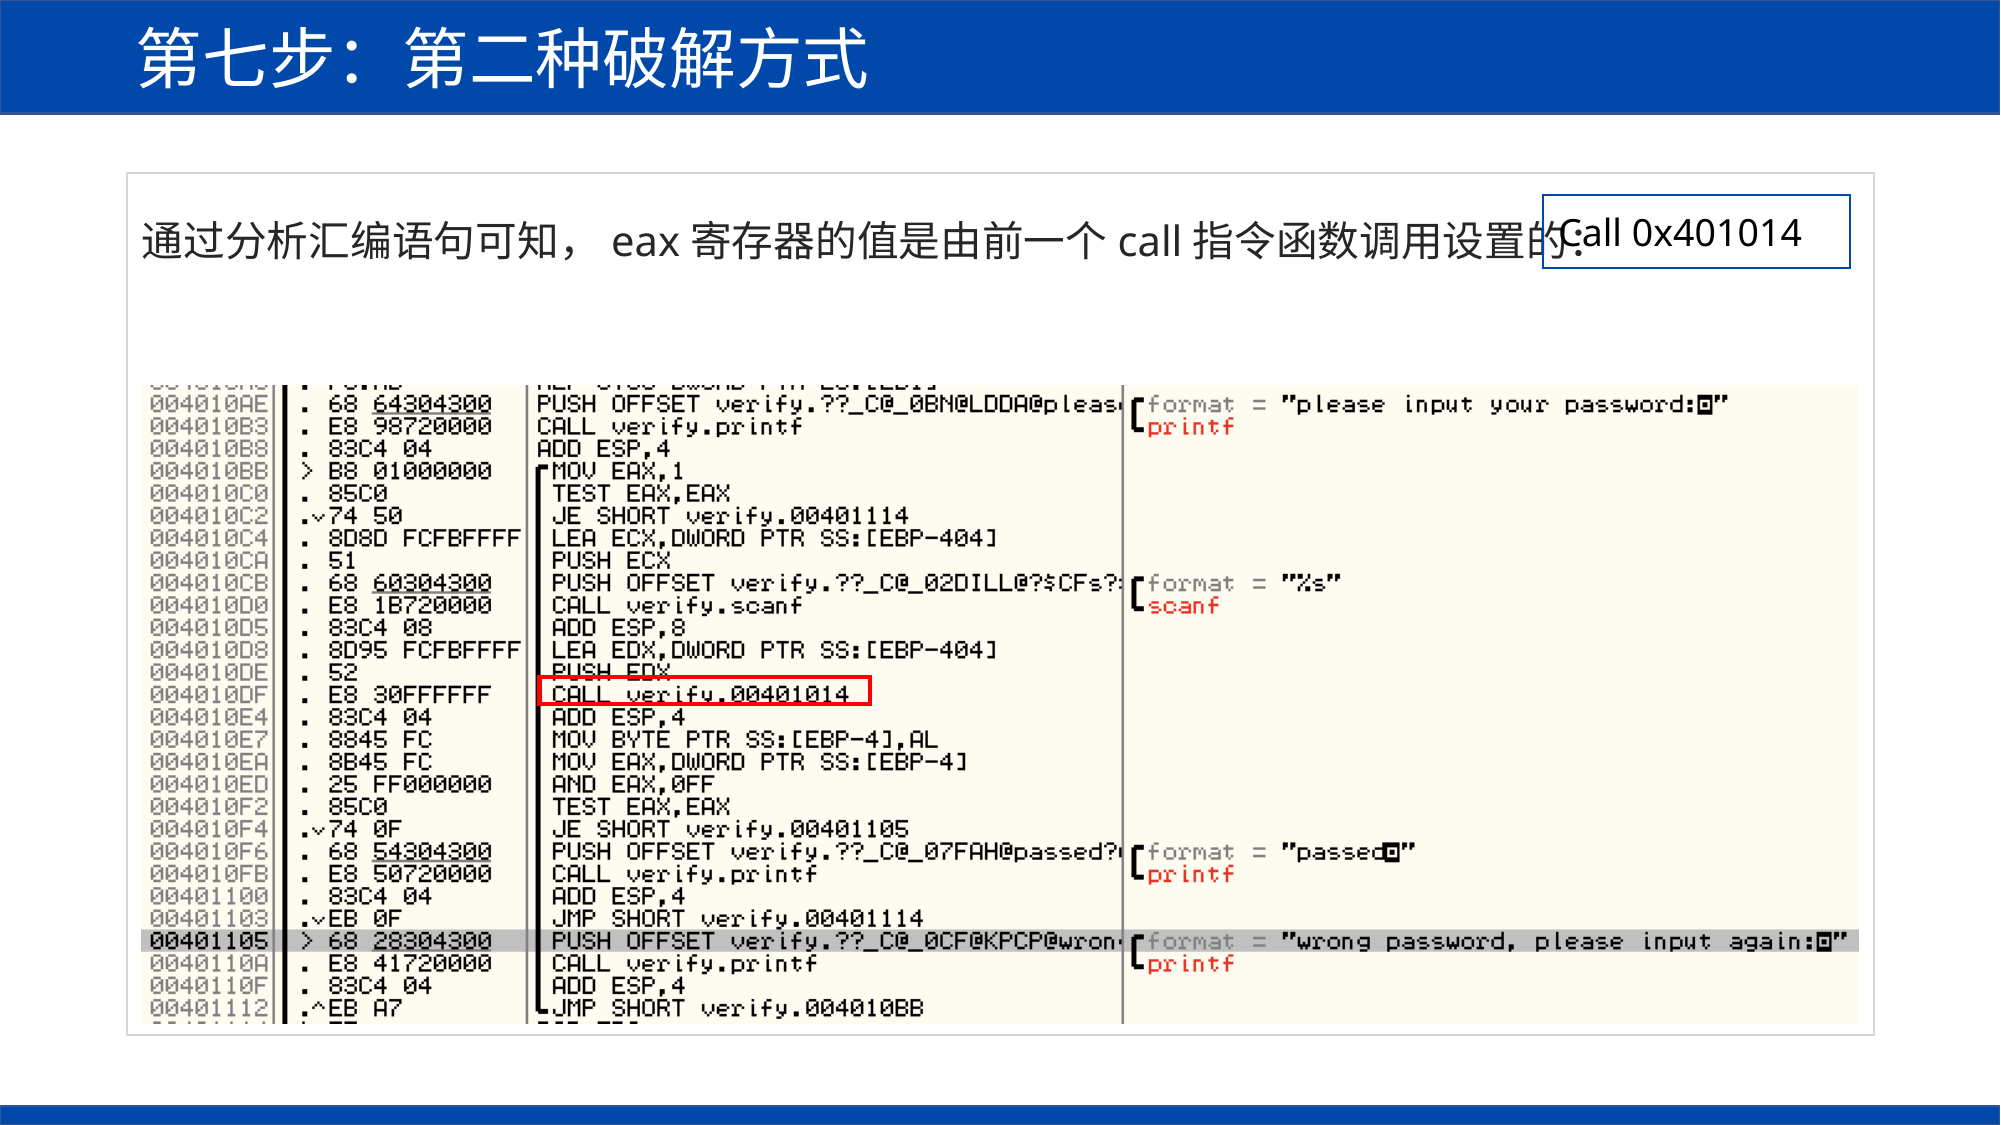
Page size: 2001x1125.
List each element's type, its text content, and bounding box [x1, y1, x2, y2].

text_box [126, 172, 1875, 194]
picture [141, 385, 1859, 1024]
text_box [0, 1105, 2000, 1125]
text_box [126, 272, 1875, 1036]
text_box 通过分析汇编语句可知，eax寄存器的值是由前一个call指令函数调用设置的： [126, 194, 1875, 272]
text_box Call 0x401014 [1542, 194, 1851, 269]
text_box 第七步：第二种破解方式 [0, 0, 2000, 115]
